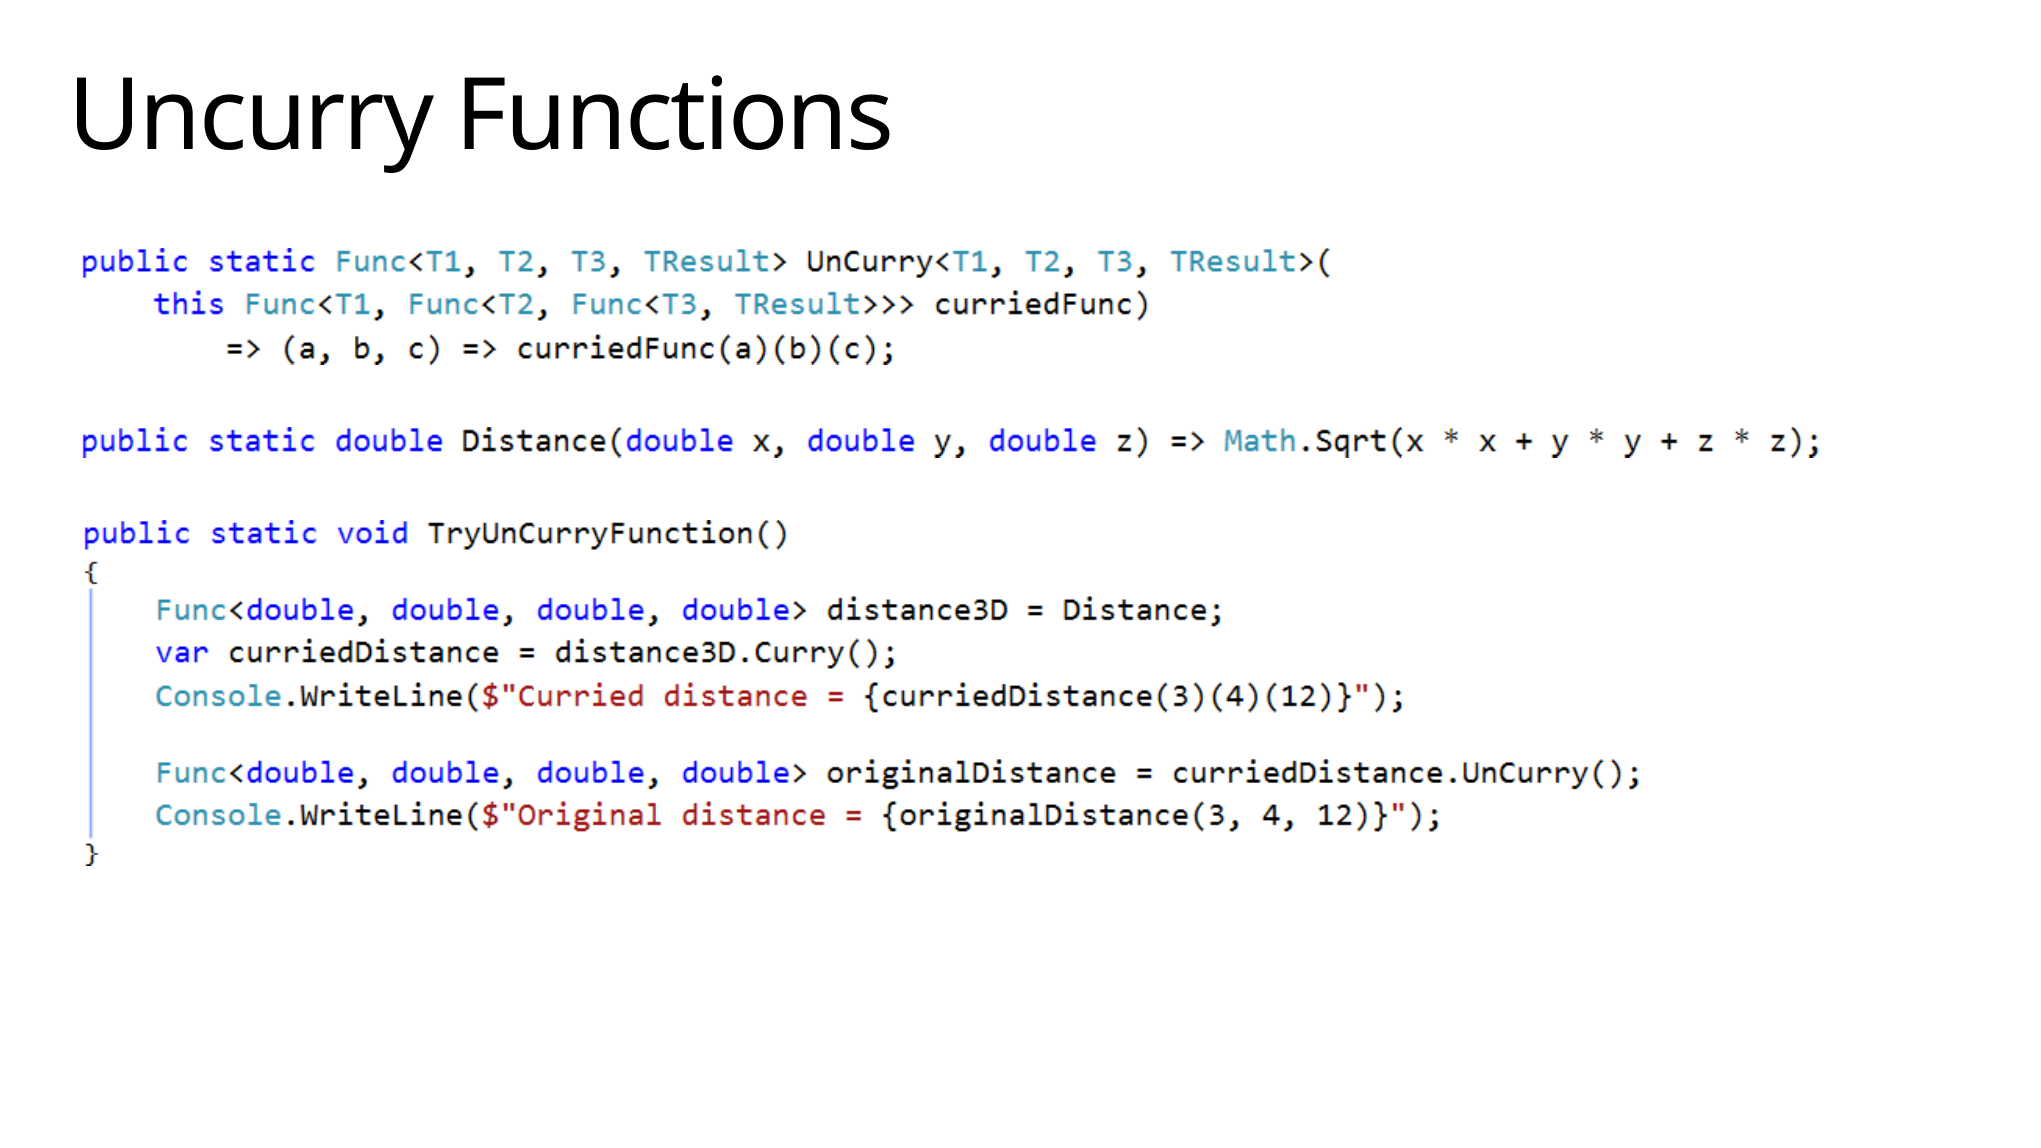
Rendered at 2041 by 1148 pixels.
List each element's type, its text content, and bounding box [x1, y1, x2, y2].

picture [83, 520, 1640, 867]
title Uncurry Functions [45, 48, 1996, 199]
picture [82, 427, 1819, 458]
picture [82, 248, 1332, 365]
